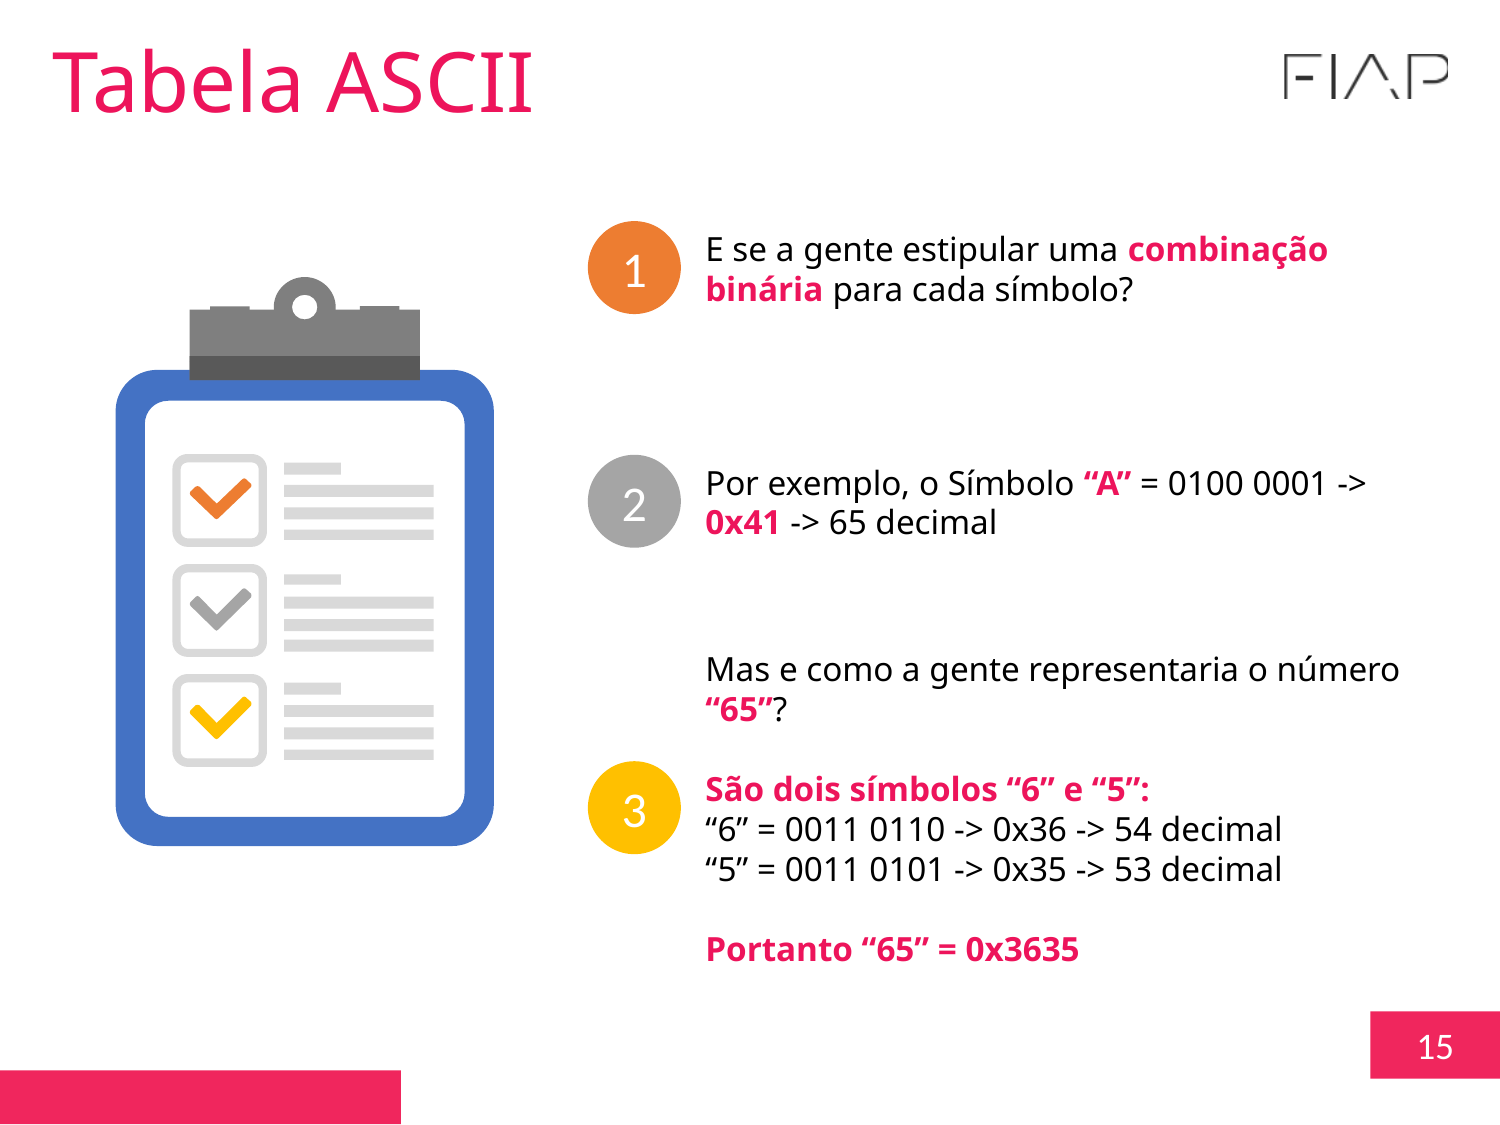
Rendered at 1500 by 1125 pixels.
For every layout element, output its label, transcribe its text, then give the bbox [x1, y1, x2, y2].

text_box Tabela ASCII [37, 21, 1075, 137]
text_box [115, 276, 494, 846]
text_box E se a gente estipular uma combinação binária para cada símbolo? [690, 220, 1429, 316]
text_box 3 [586, 760, 682, 856]
text_box 2 [586, 453, 682, 549]
text_box Por exemplo, o Símbolo “A” = 0100 0001 -> 0x41 -> 65 decimal [690, 454, 1429, 549]
text_box 1 [586, 220, 682, 316]
text_box Mas e como a gente representaria o número “65”? São dois símbolos “6” e “5”: “6” = 0011 0110 -> 0x36 -> 54 decimal “5” = 0011 0101 -> 0x35 -> 53 decimal Portanto “65” = 0x3635 [690, 641, 1429, 976]
